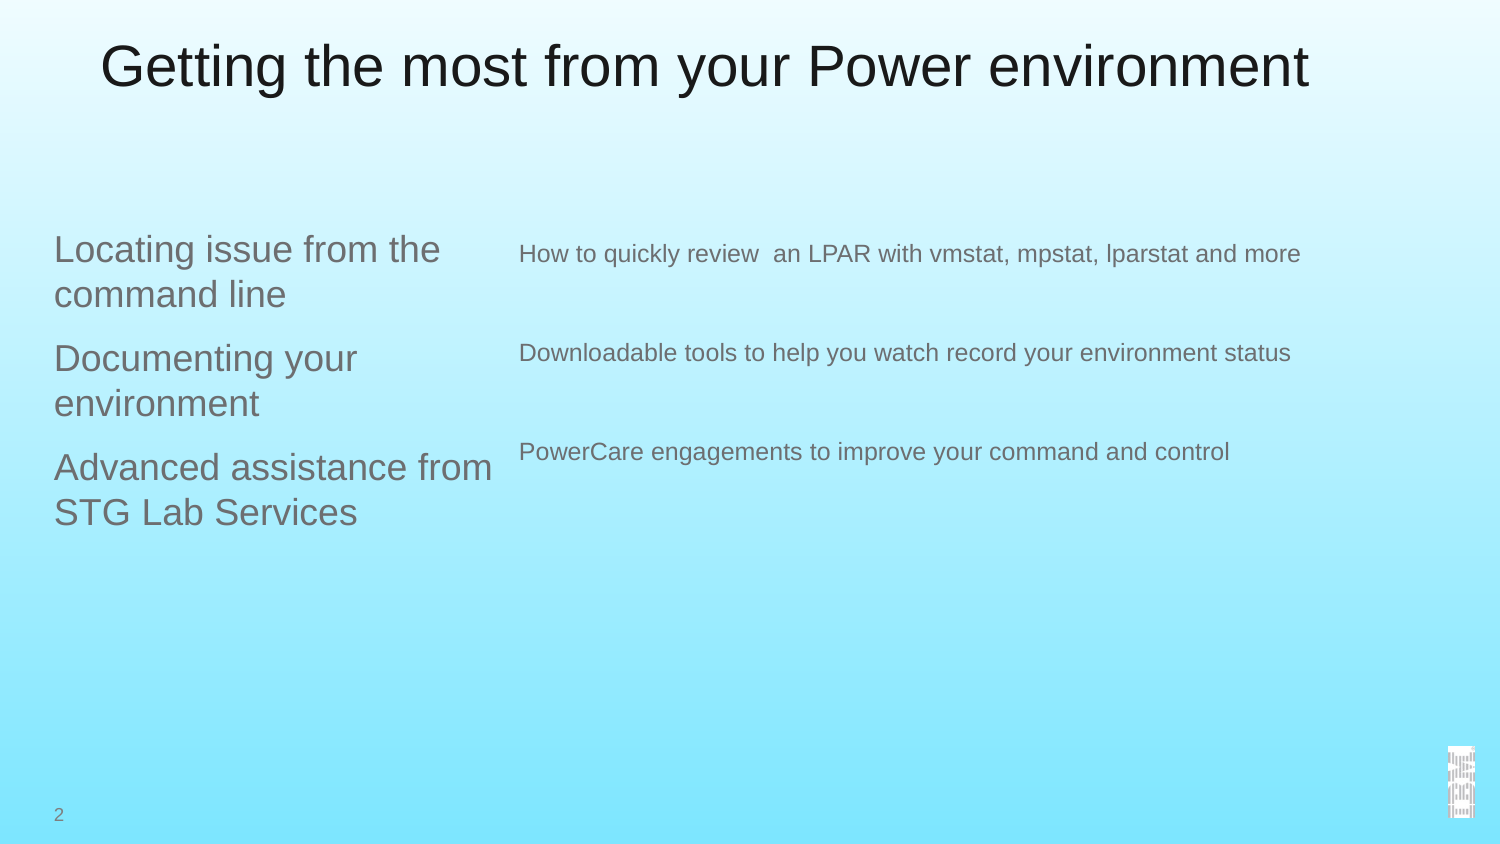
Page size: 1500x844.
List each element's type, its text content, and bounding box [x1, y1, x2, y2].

list How to quickly review an LPAR with vmstat, mpstat, lparstat and more Downloadable tools to help you watch record your environment status PowerCare engagements to improve your command and control [518, 224, 1453, 732]
title Getting the most from your Power environment [53, 35, 1358, 101]
slide_number 2 [53, 802, 403, 832]
picture [1448, 746, 1475, 818]
list Locating issue from the command line Documenting your environment Advanced assistance from STG Lab Services [53, 224, 505, 732]
